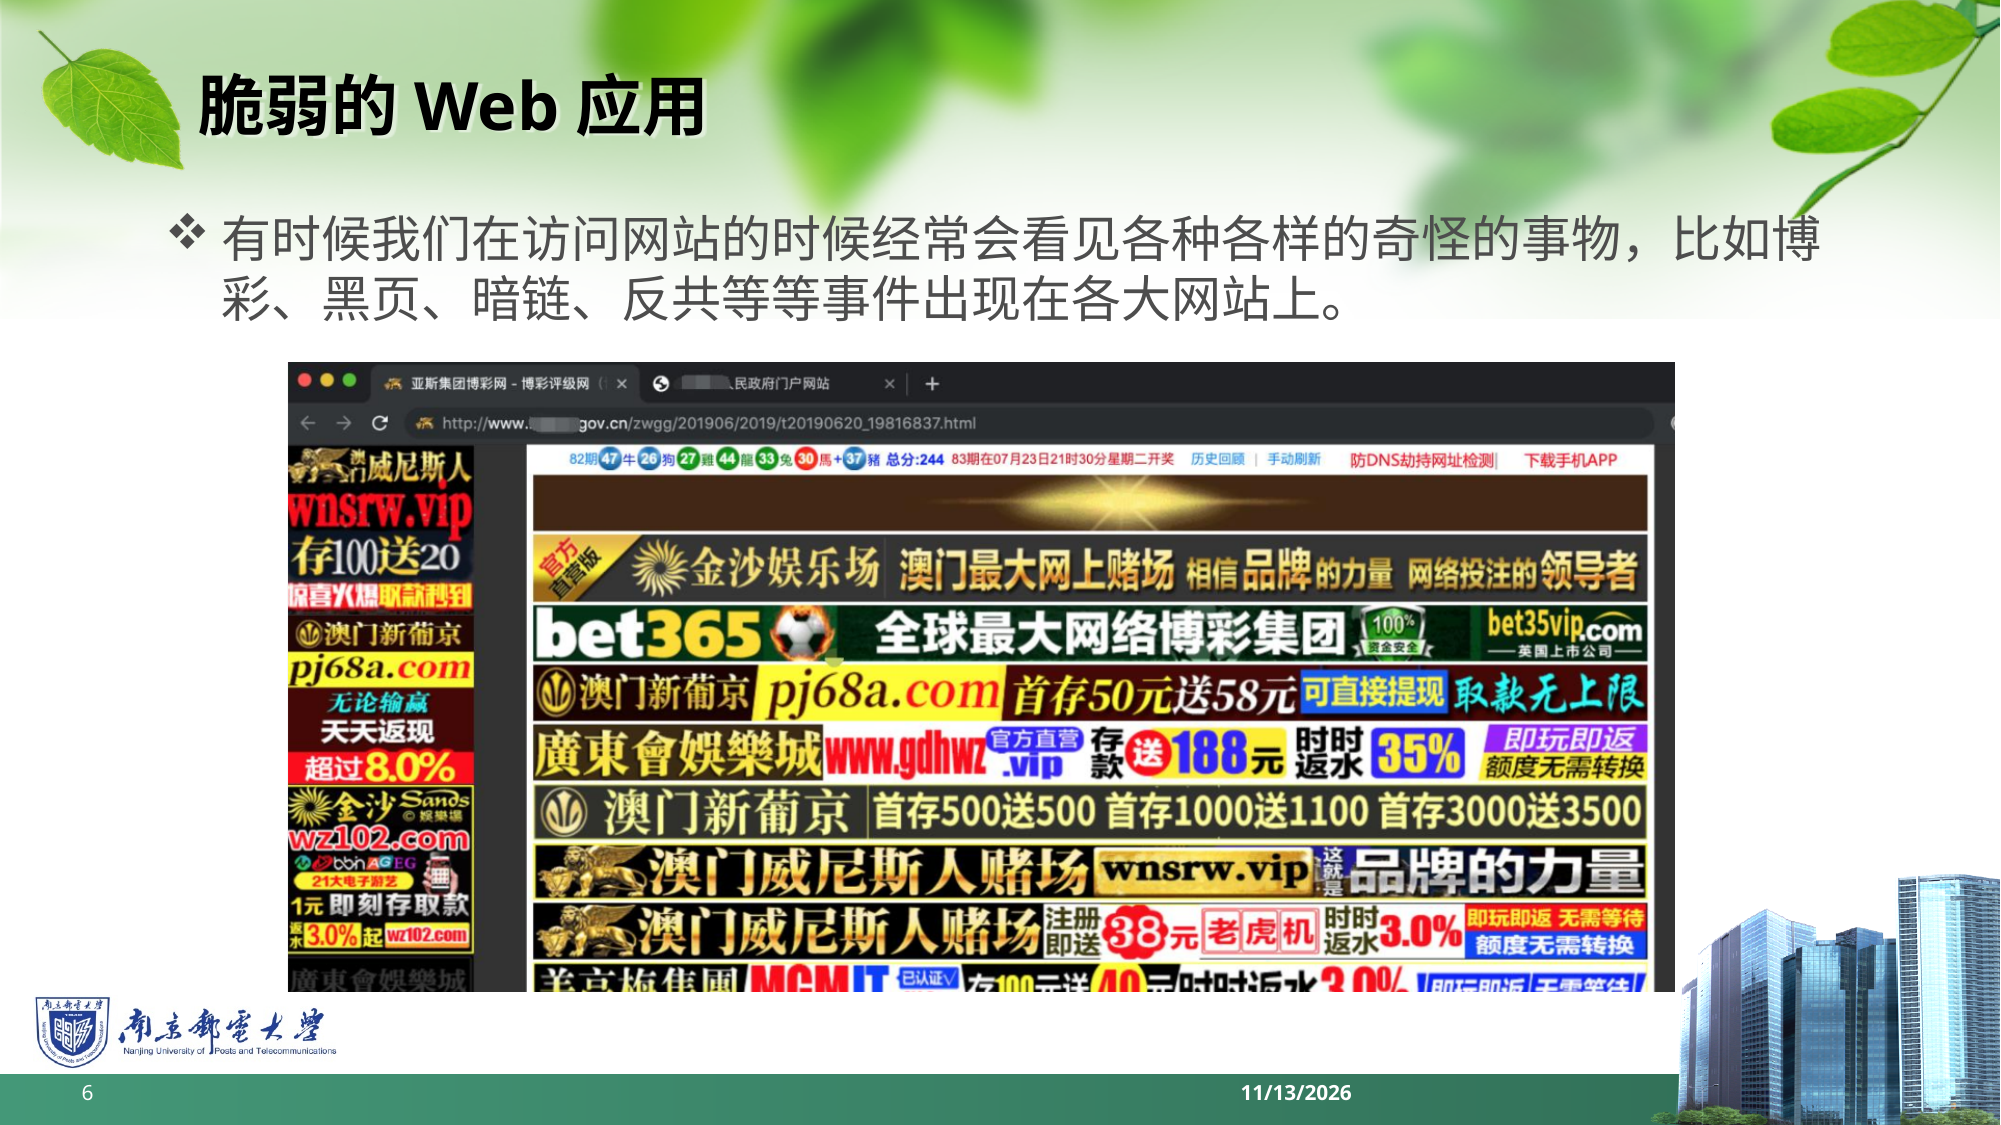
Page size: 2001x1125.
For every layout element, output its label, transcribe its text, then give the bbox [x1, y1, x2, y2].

picture [33, 995, 338, 1070]
title 脆弱的Web应用 [183, 57, 1767, 150]
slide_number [900, 1072, 1367, 1113]
slide_number 6 [66, 1072, 184, 1113]
picture [0, 0, 2000, 319]
picture [287, 362, 1676, 992]
list 有时候我们在访问网站的时候经常会看见各种各样的奇怪的事物，比如博彩、黑页、暗链、反共等等事件出现在各大网站上。 [150, 200, 1838, 1038]
